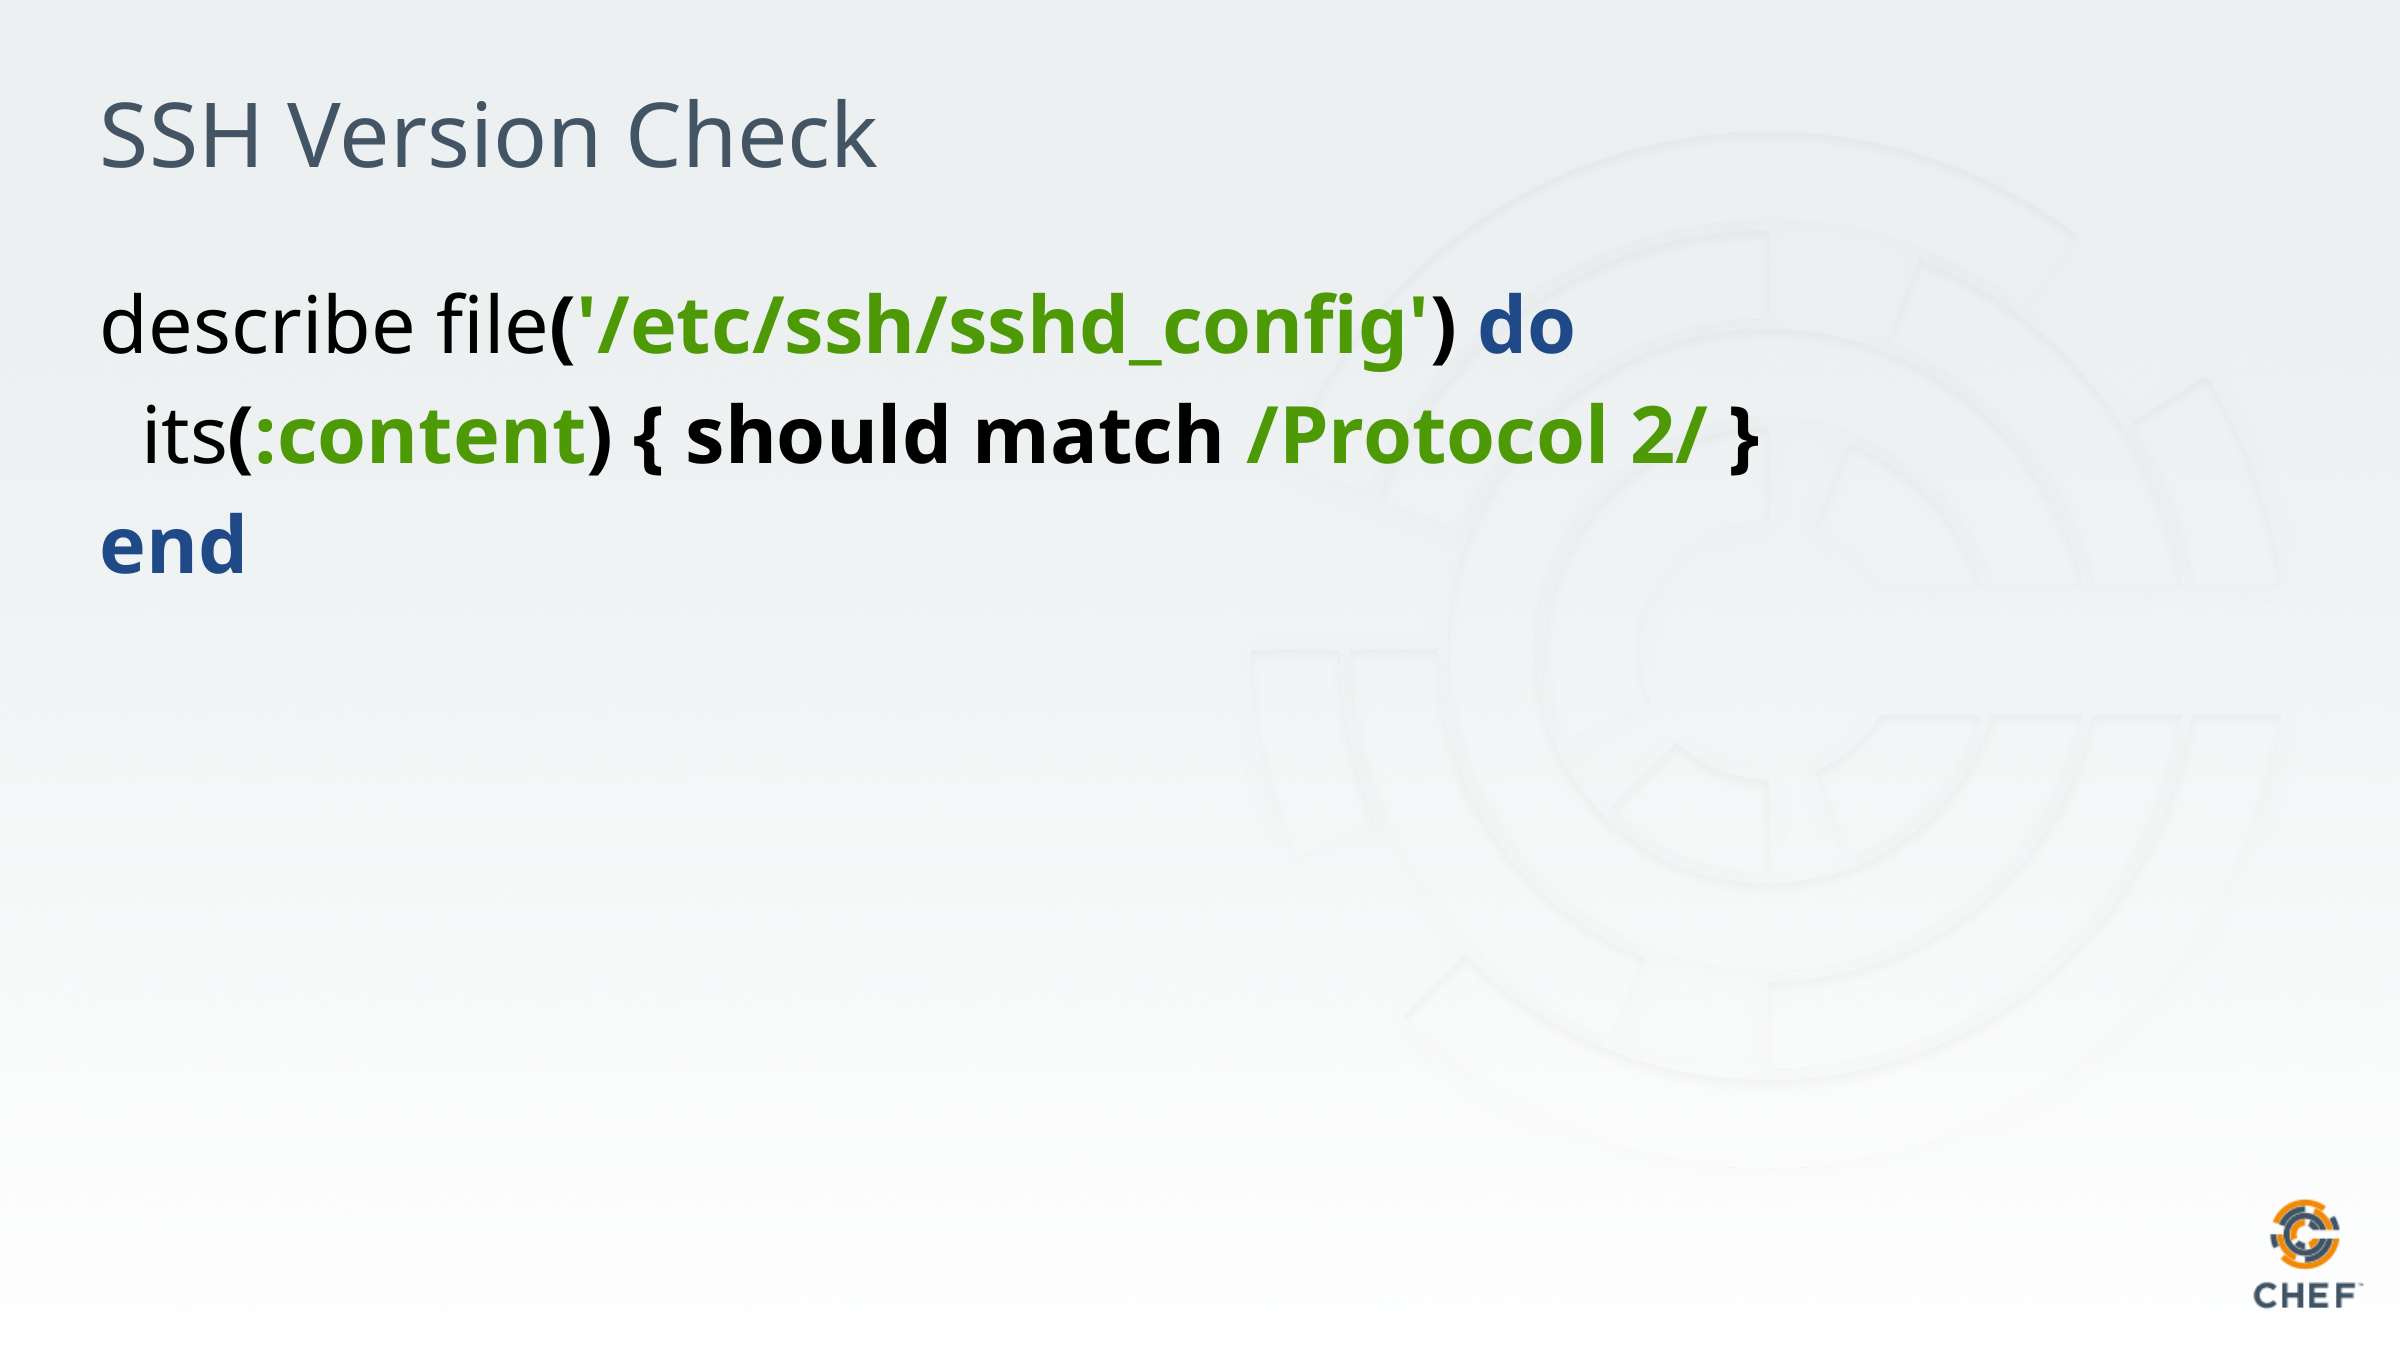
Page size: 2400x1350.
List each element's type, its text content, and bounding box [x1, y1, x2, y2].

list describe file('/etc/ssh/sshd_config') do its(:content) { should match /Protocol 2/ } end [99, 274, 2300, 1064]
picture [0, 0, 2400, 1350]
title SSH Version Check [99, 90, 2300, 190]
